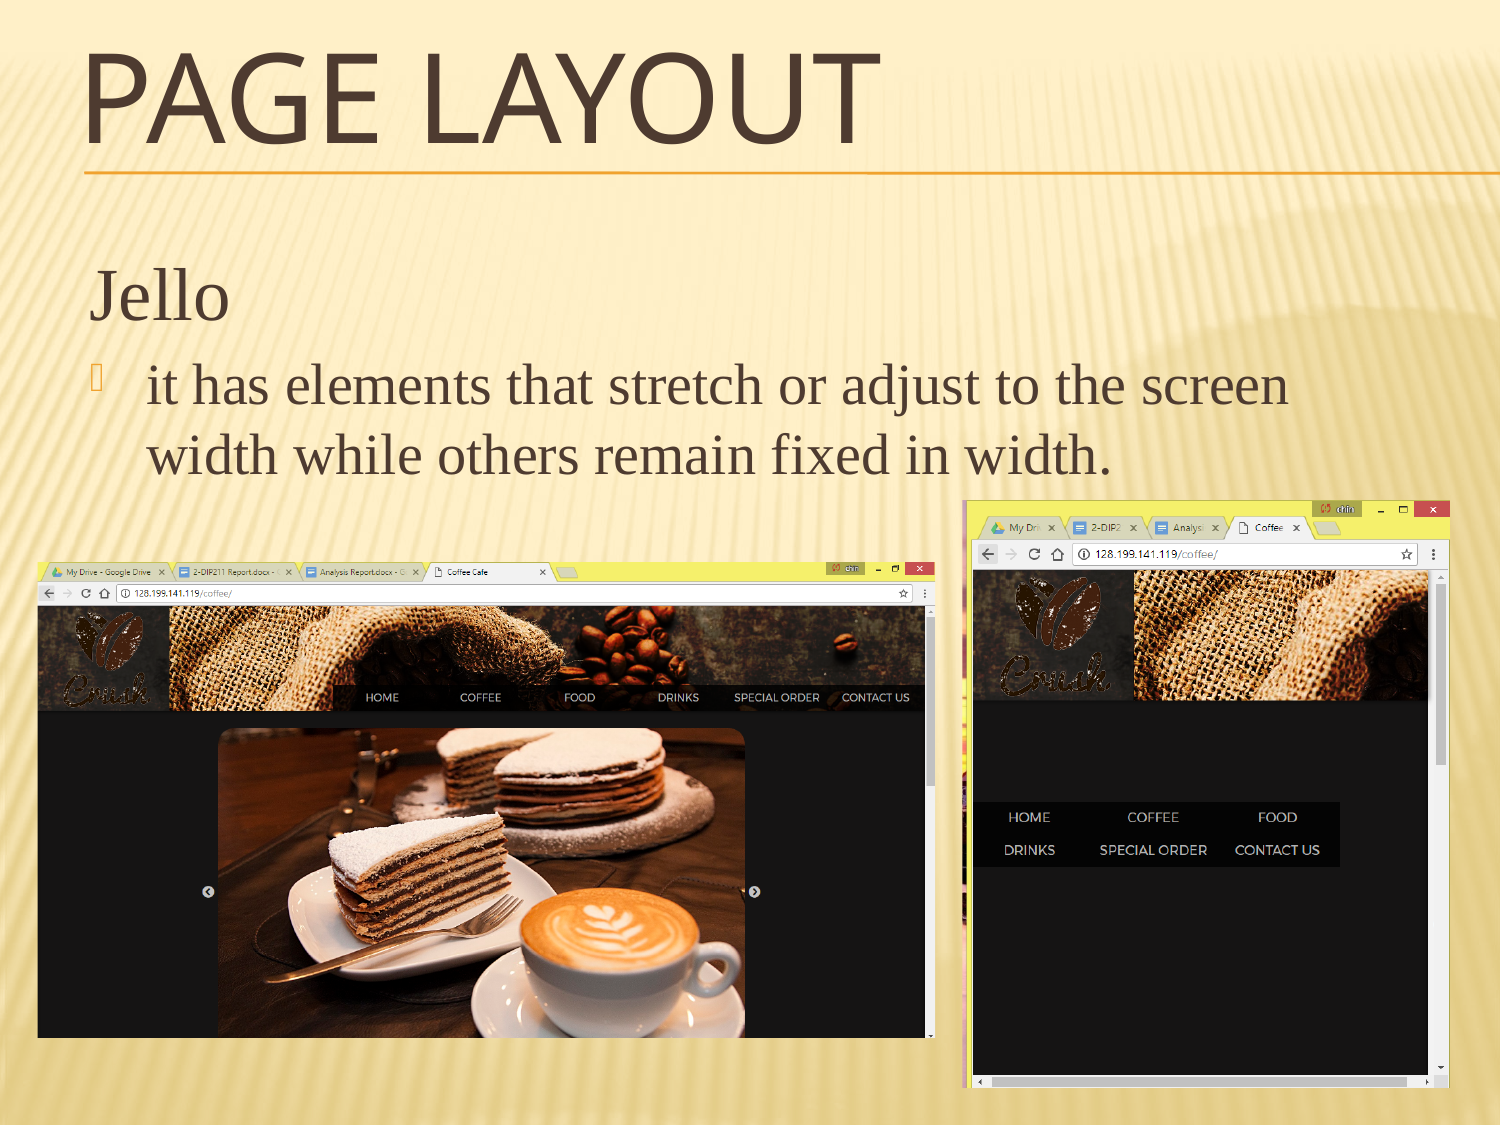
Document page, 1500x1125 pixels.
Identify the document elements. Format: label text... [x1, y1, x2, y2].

picture [962, 499, 1451, 1088]
list Jello it has elements that stretch or adjust to the screen width while others remain fixed in width. [75, 237, 1425, 525]
title Page Layout [62, 0, 1413, 188]
picture [37, 562, 936, 1038]
